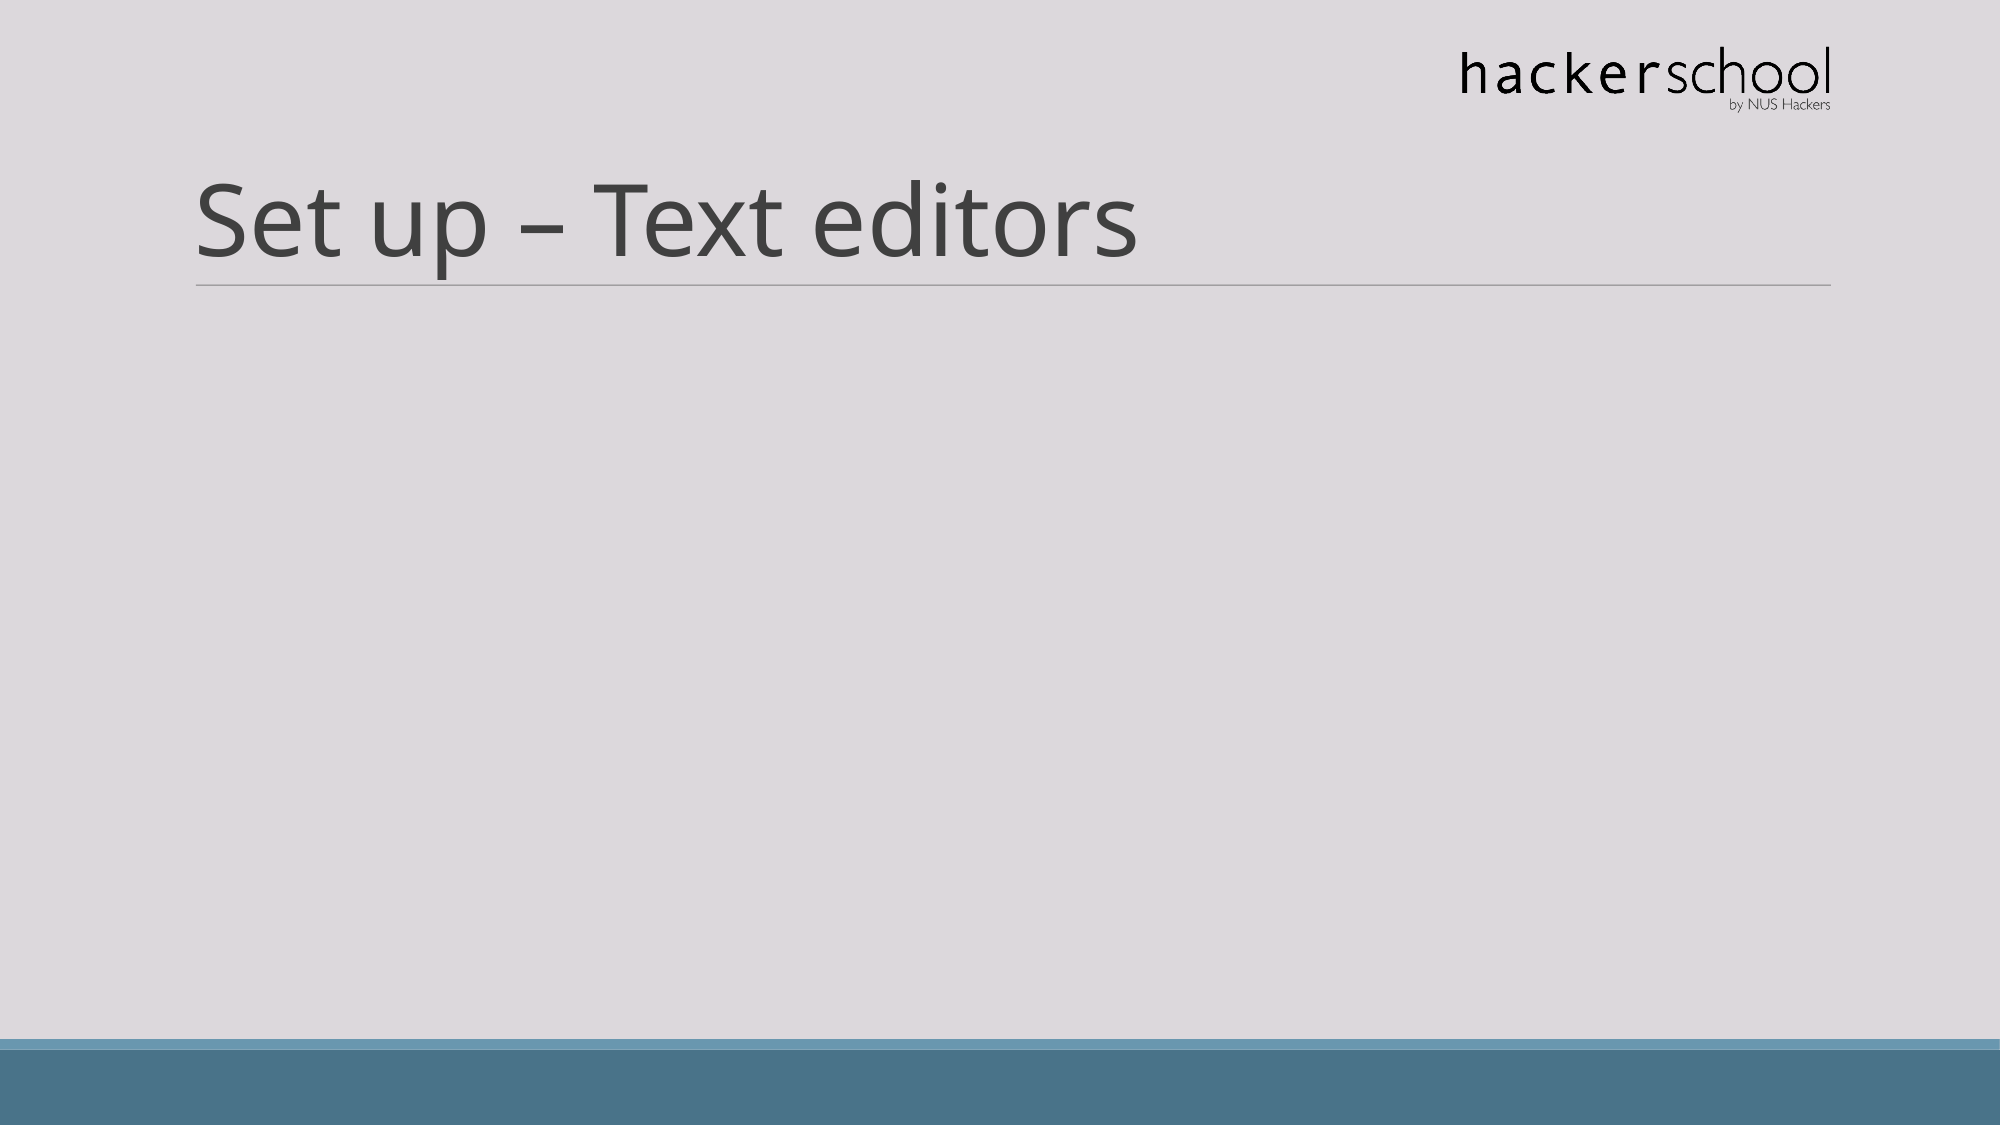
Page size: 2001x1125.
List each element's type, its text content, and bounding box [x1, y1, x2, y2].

text_box Set up – Text editors [180, 47, 1830, 285]
picture [1461, 46, 1830, 113]
